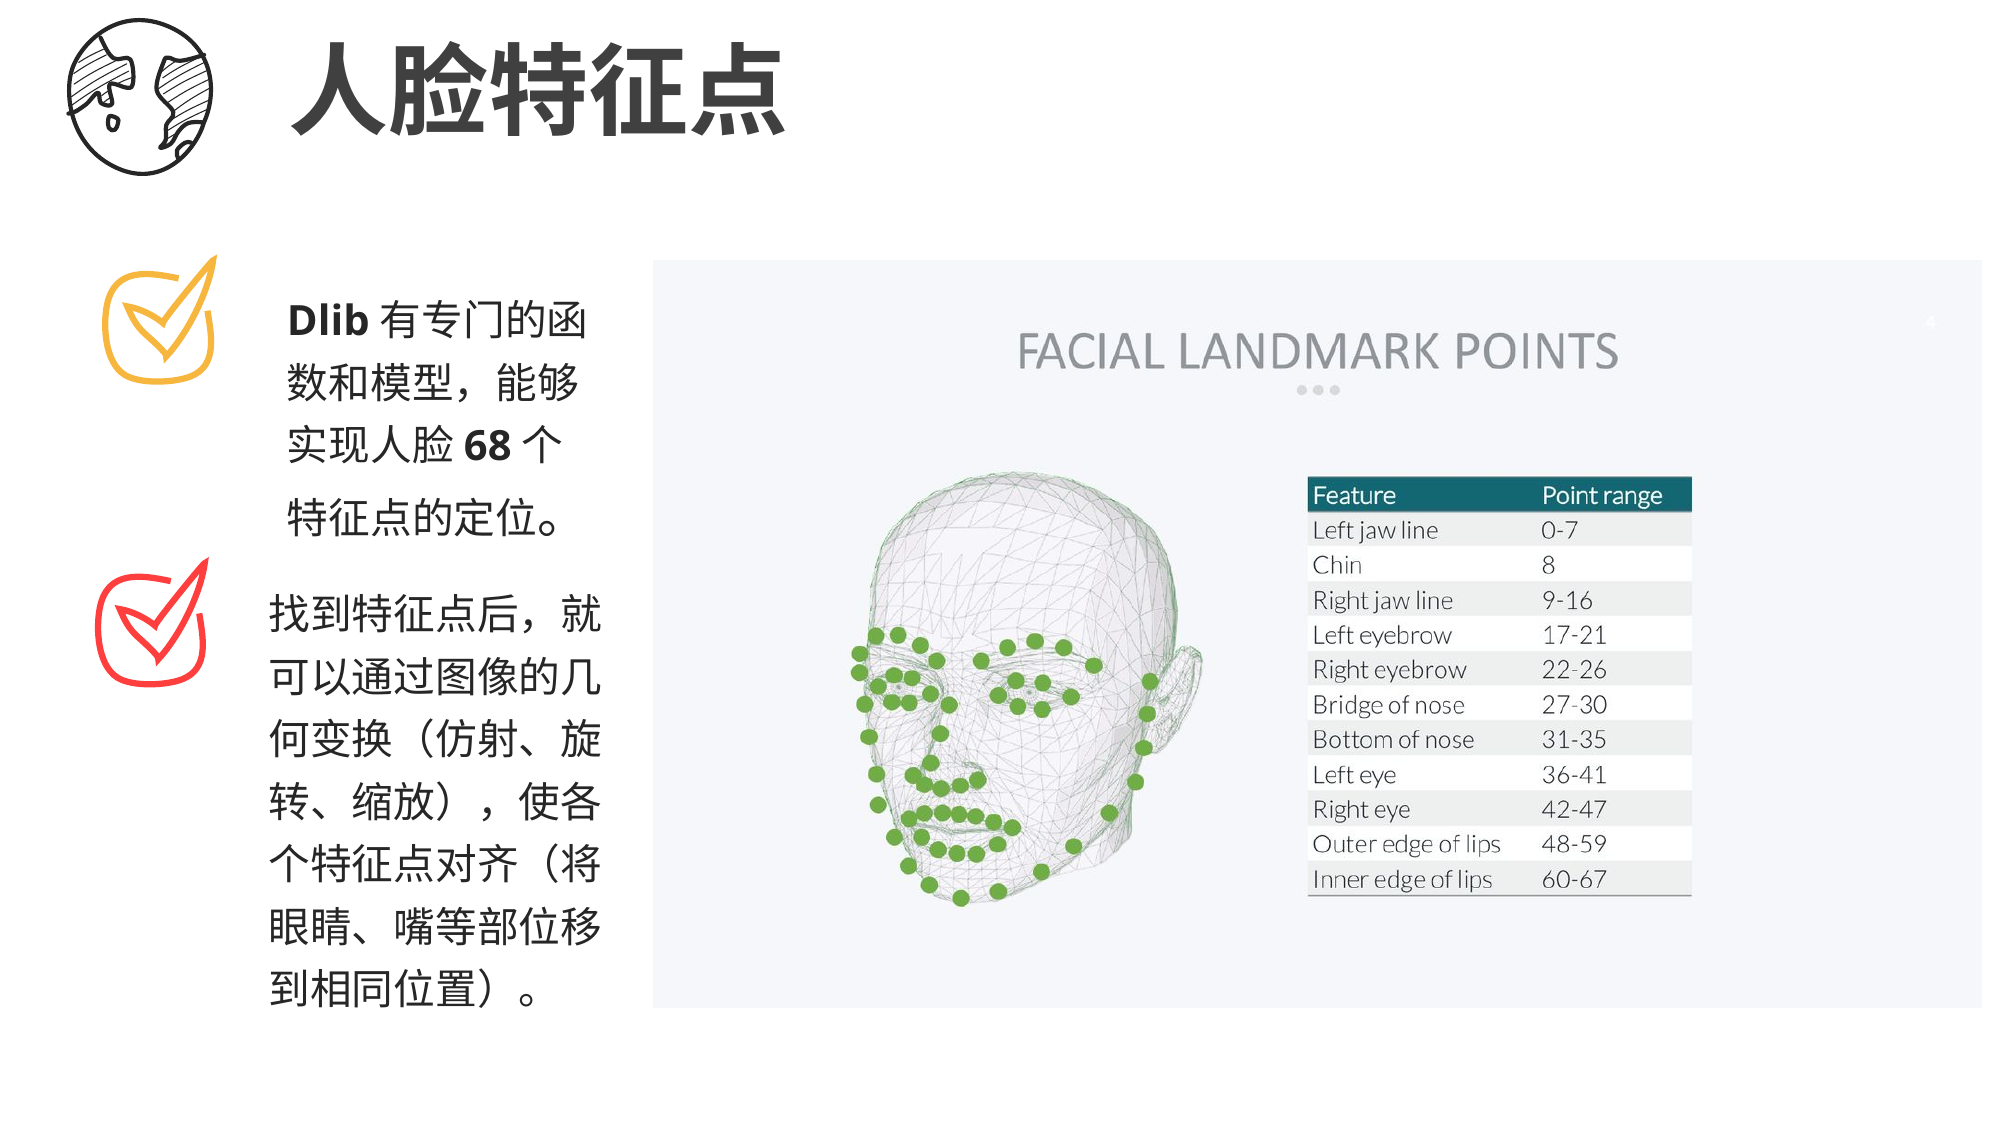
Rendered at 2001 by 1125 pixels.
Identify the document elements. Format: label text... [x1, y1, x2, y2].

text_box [97, 563, 205, 685]
picture [653, 260, 1982, 1008]
text_box 找到特征点后，就可以通过图像的几何变换（仿射、旋转、缩放），使各个特征点对齐（将眼睛、嘴等部位移到相同位置）。 [253, 568, 634, 1021]
text_box 人脸特征点 [273, 20, 804, 155]
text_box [65, 20, 215, 172]
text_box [105, 260, 213, 382]
text_box Dlib有专门的函数和模型，能够实现人脸68个特征点的定位。 [272, 274, 620, 552]
